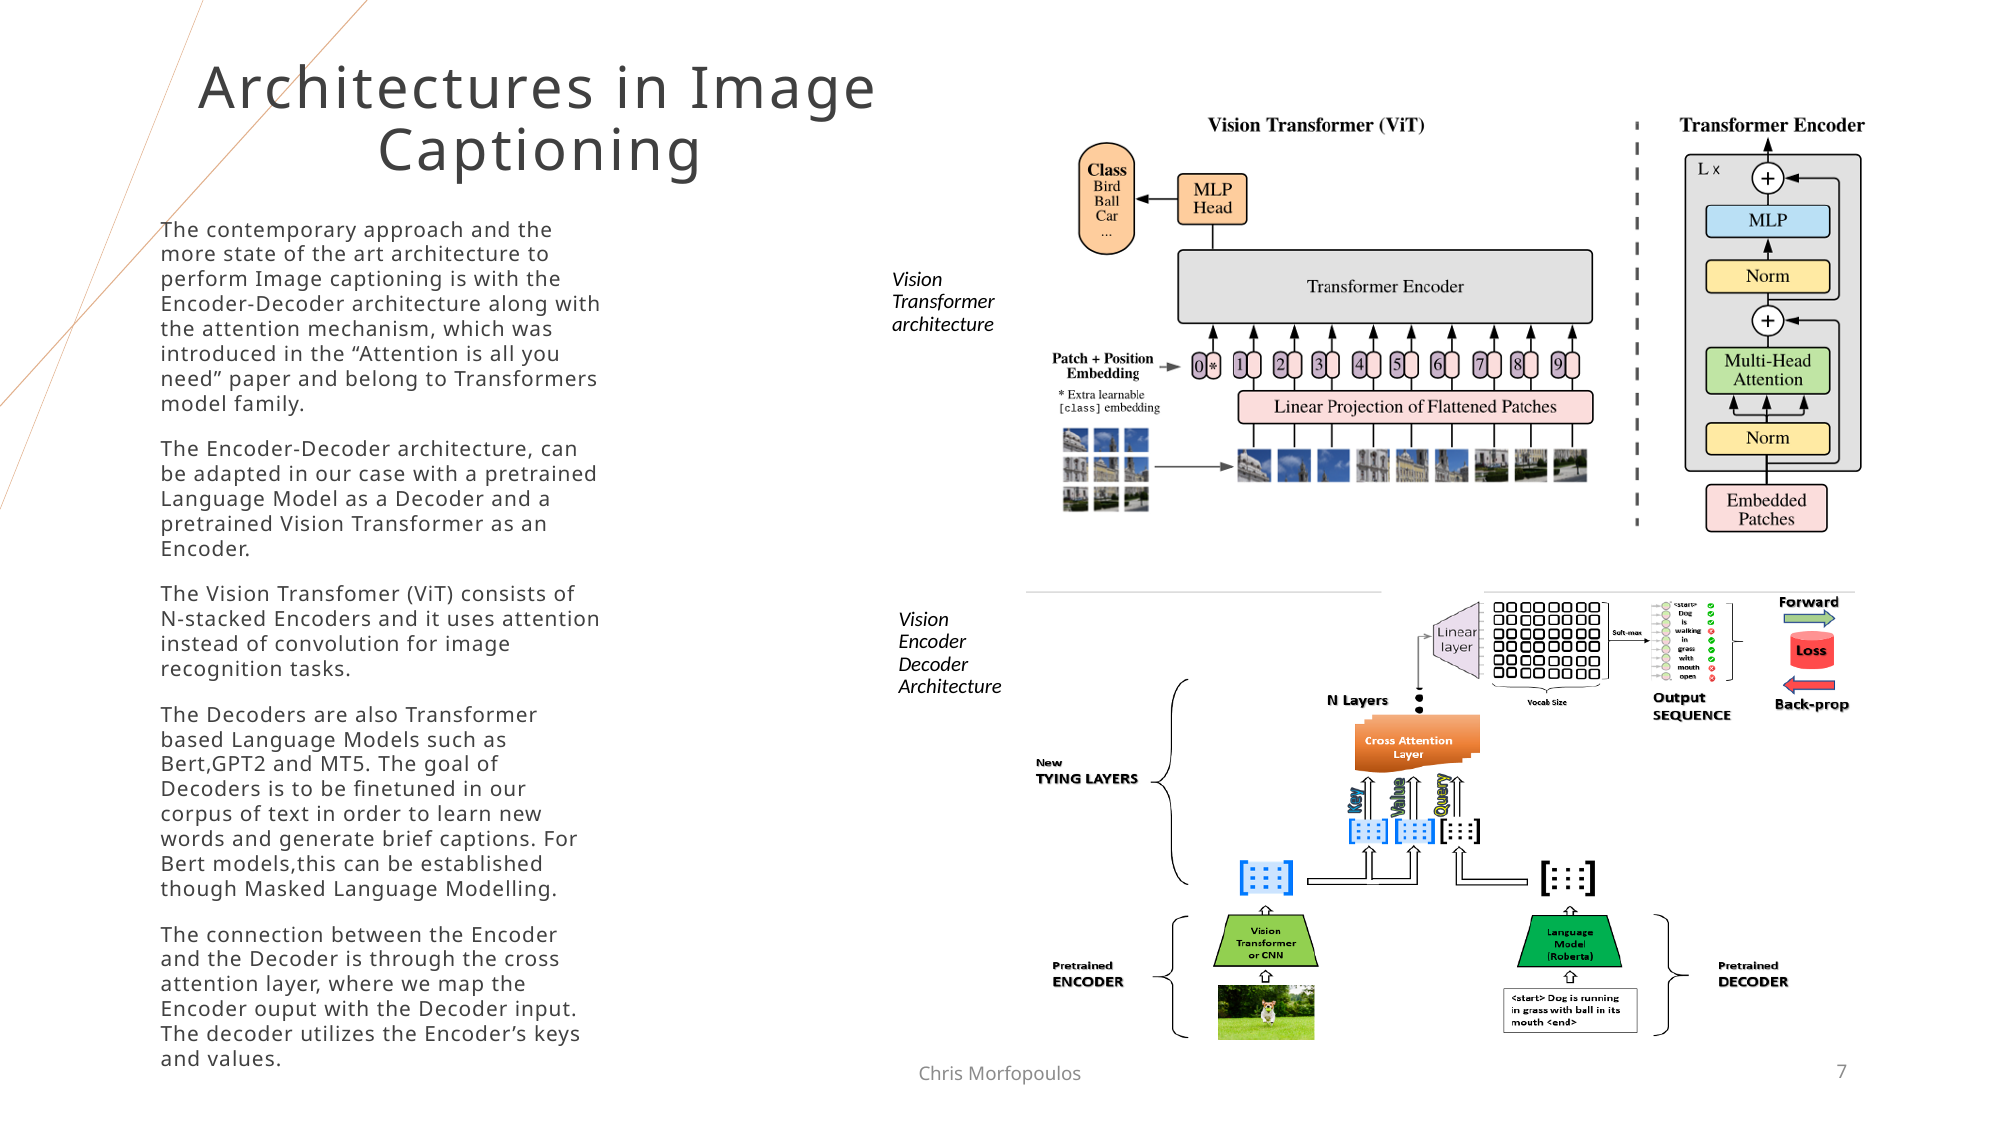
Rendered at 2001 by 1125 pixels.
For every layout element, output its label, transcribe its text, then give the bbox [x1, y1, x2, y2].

picture [1026, 591, 1855, 1043]
footer Chris Morfopoulos [662, 1042, 1338, 1103]
list The contemporary approach and the more state of the art architecture to perform Image captioning is with the Encoder-Decoder architecture along with the attention mechanism, which was introduced in the “Attention is all you need” paper and belong to Transformers model family. The Encoder-Decoder architecture, can be adapted in our case with a pretrained Language Model as a Decoder and a pretrained Vision Transformer as an Encoder. The Vision Transfomer (ViT) consists of N-stacked Encoders and it uses attention instead of convolution for image recognition tasks. The Decoders are also Transformer based Language Models such as Bert,GPT2 and MT5. The goal of Decoders is to be finetuned in our corpus of text in order to learn new words and generate brief captions. For Bert models,this can be established though Masked Language Modelling. The connection between the Encoder and the Decoder is through the cross attention layer, where we map the Encoder ouput with the Decoder input. The decoder utilizes the Encoder’s keys and values. [145, 208, 619, 1087]
title Architectures in Image Captioning [145, 50, 935, 191]
slide_number 7 [1412, 1042, 1863, 1103]
picture [1041, 93, 1907, 545]
text_box Vision Encoder Decoder Architecture [878, 598, 1026, 704]
text_box Vision Transformer architecture [872, 258, 1021, 364]
